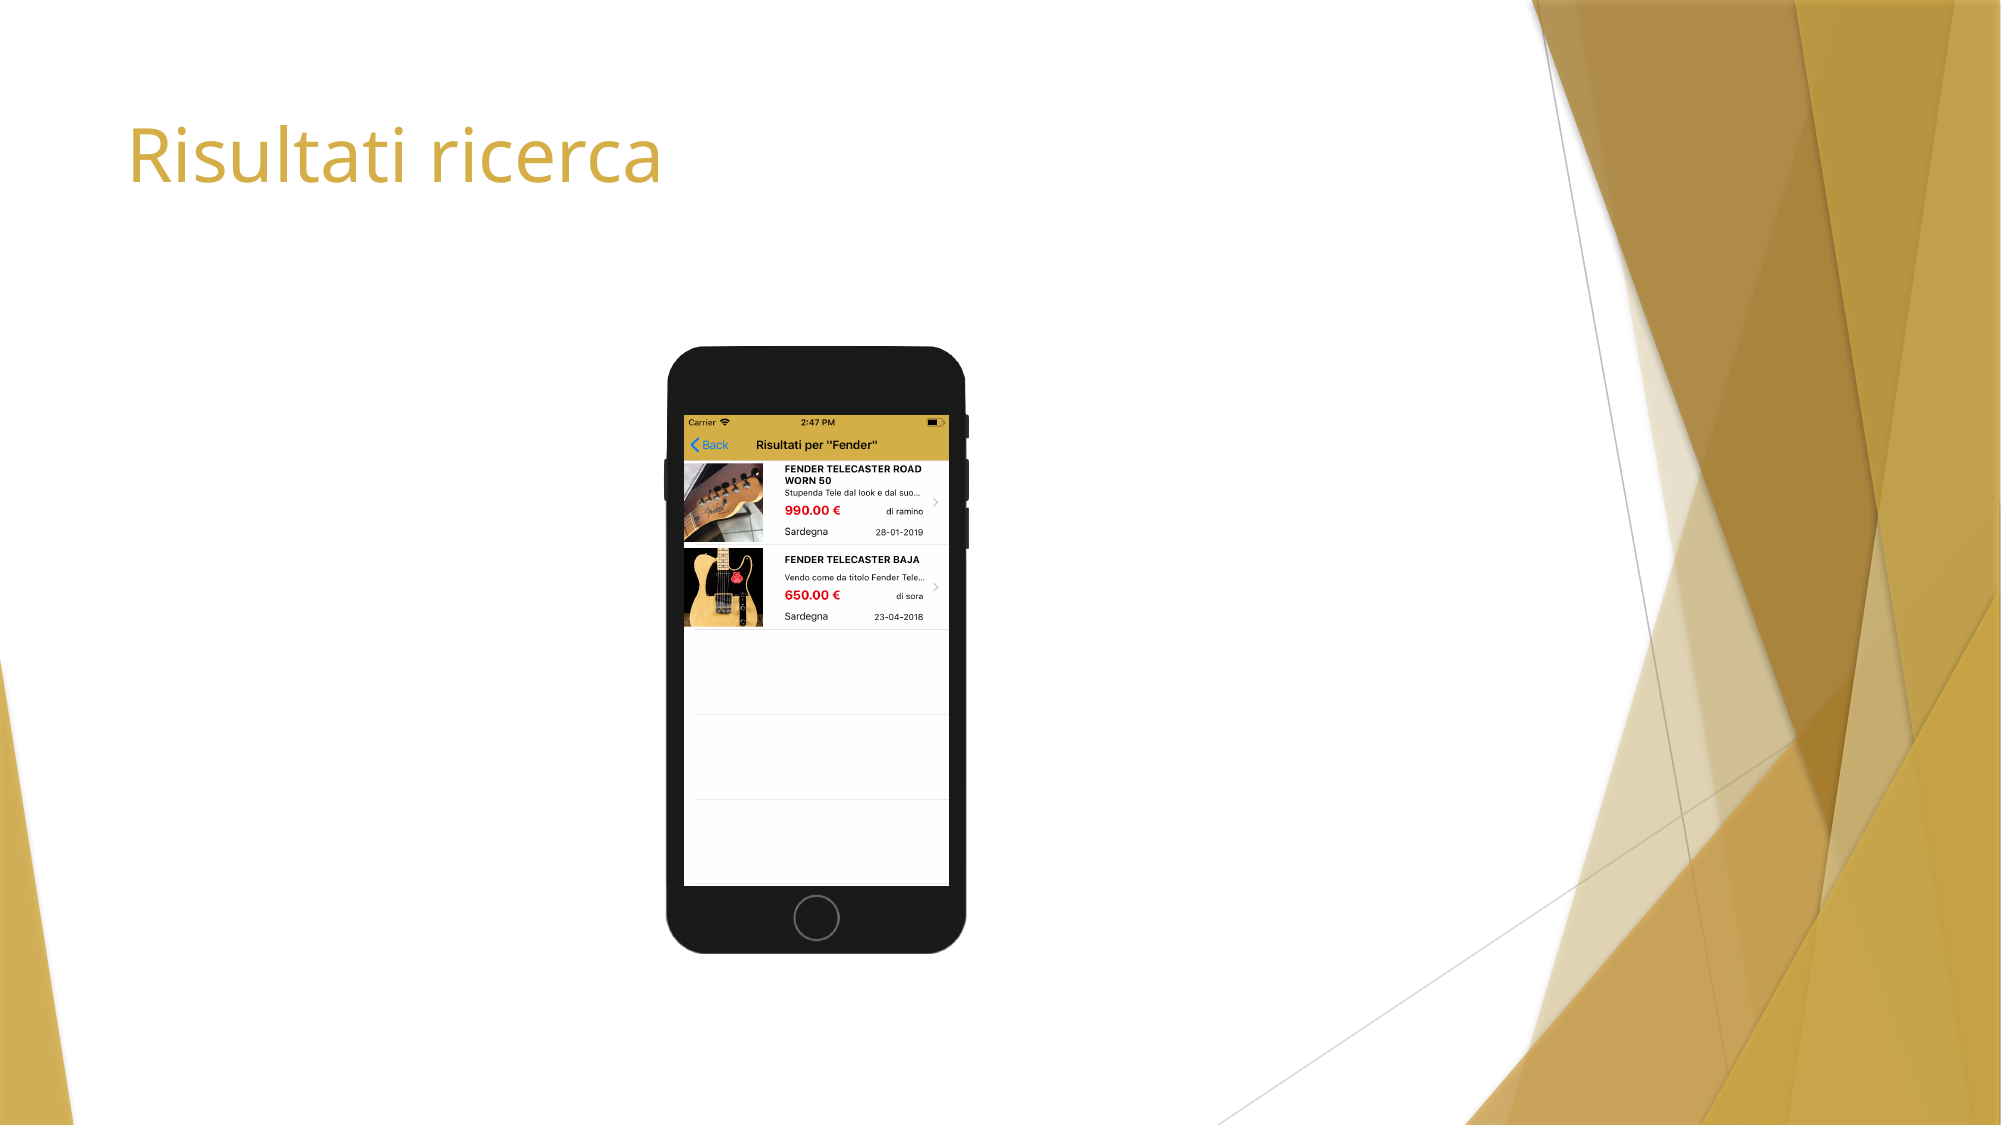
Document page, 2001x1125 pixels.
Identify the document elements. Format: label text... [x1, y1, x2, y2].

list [609, 316, 1023, 954]
picture [683, 415, 949, 887]
title Risultati ricerca [111, 99, 1522, 317]
